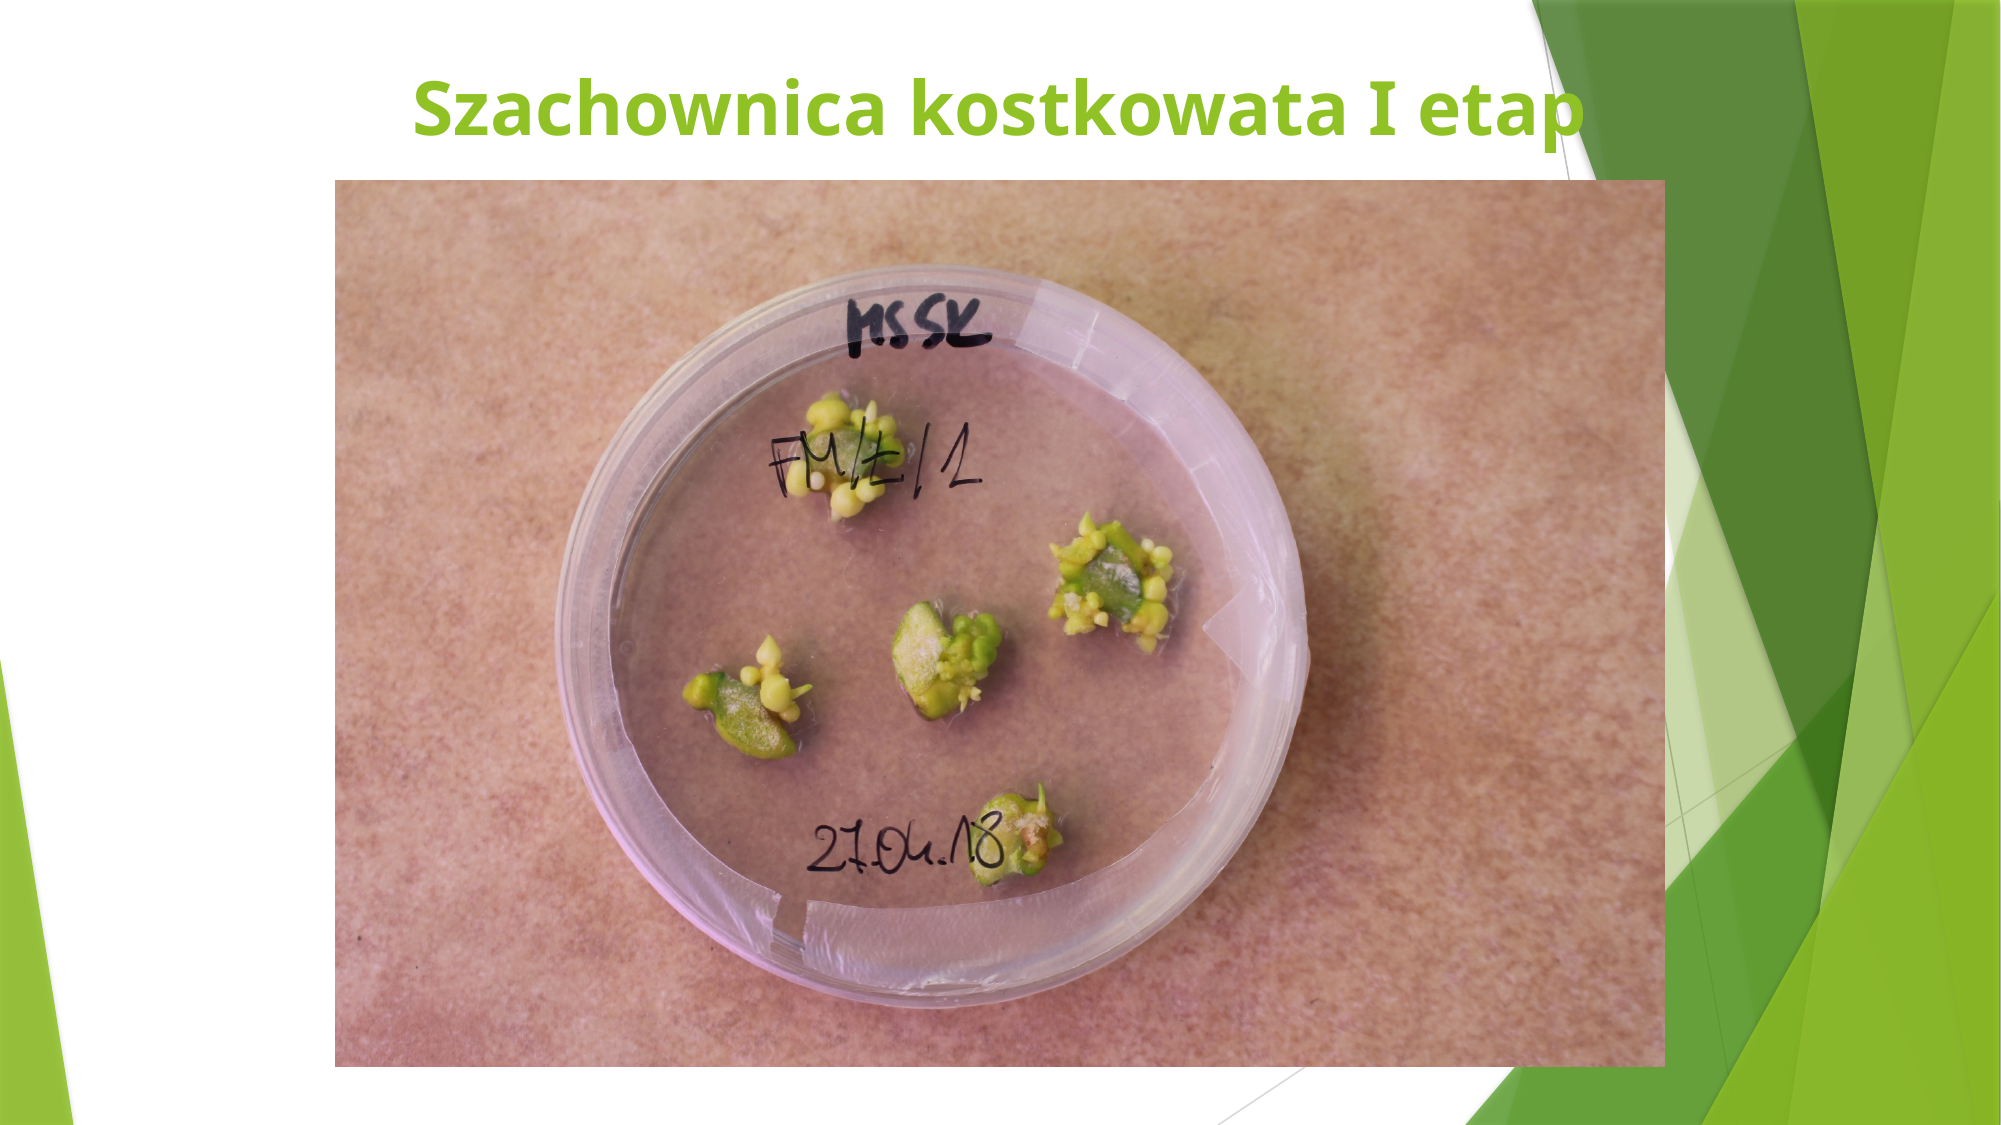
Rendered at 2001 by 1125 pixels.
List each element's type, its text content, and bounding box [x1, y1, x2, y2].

picture [335, 180, 1665, 1068]
text_box Szachownica kostkowata I etap [224, 53, 1776, 270]
